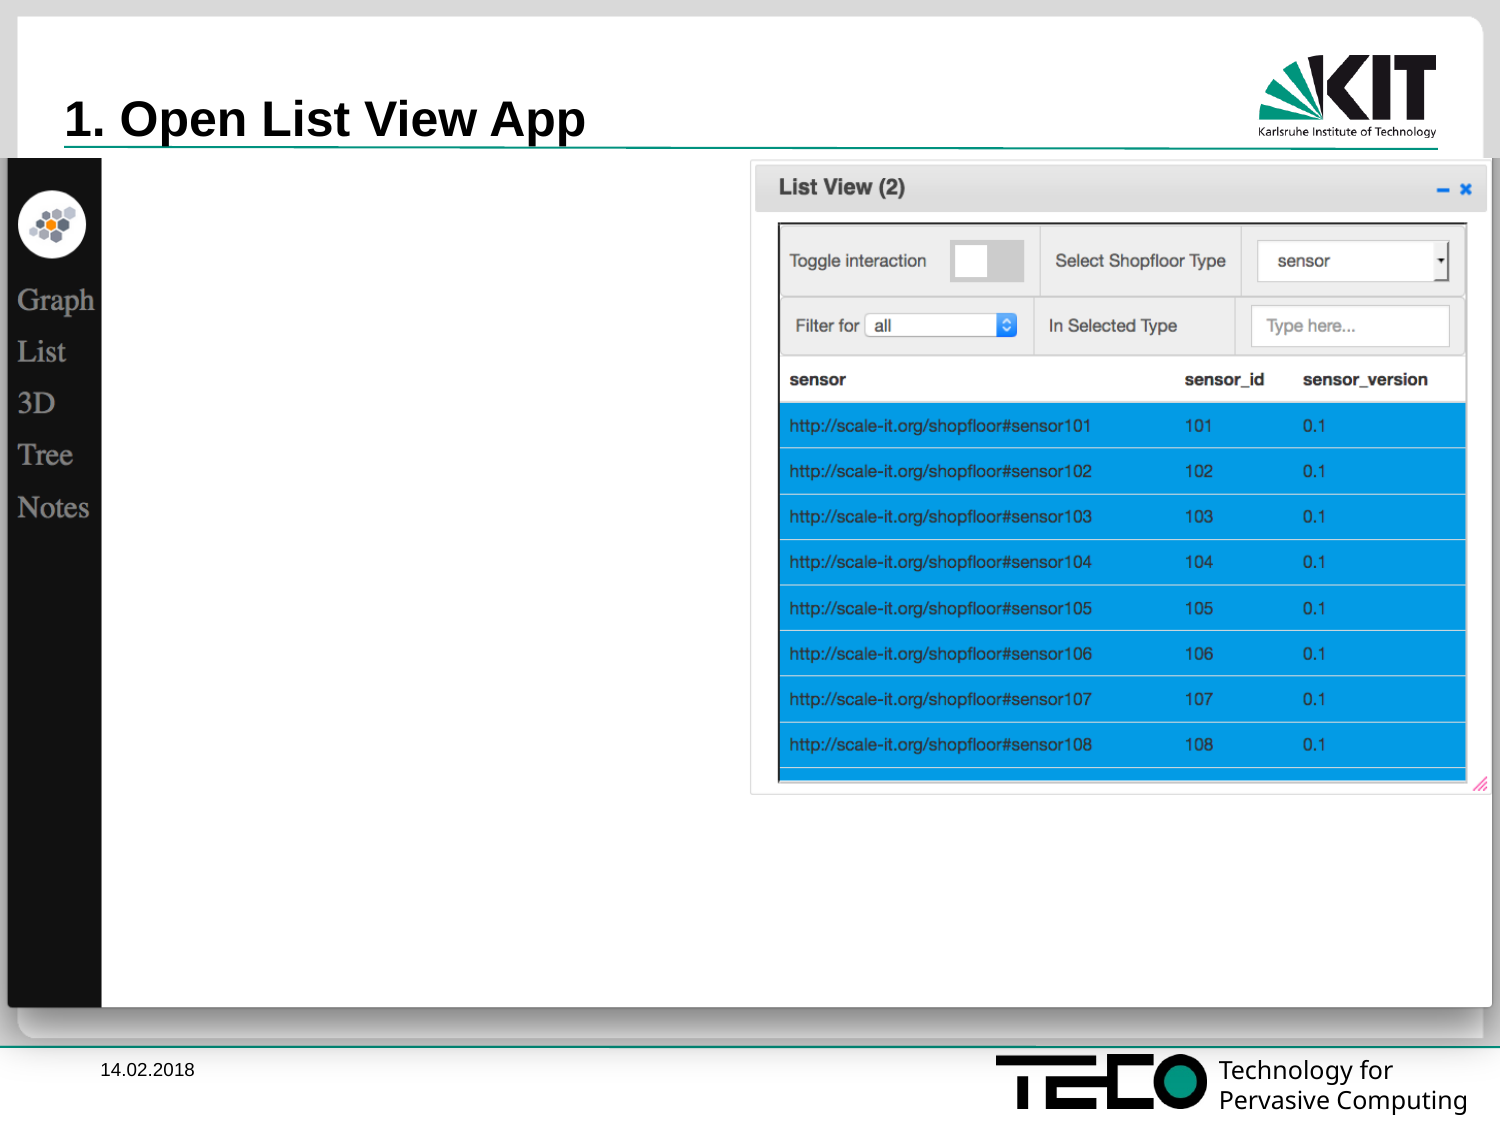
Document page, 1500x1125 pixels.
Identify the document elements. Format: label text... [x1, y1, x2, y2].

picture [0, 0, 1500, 1109]
title 1. Open List View App [63, 54, 1199, 148]
